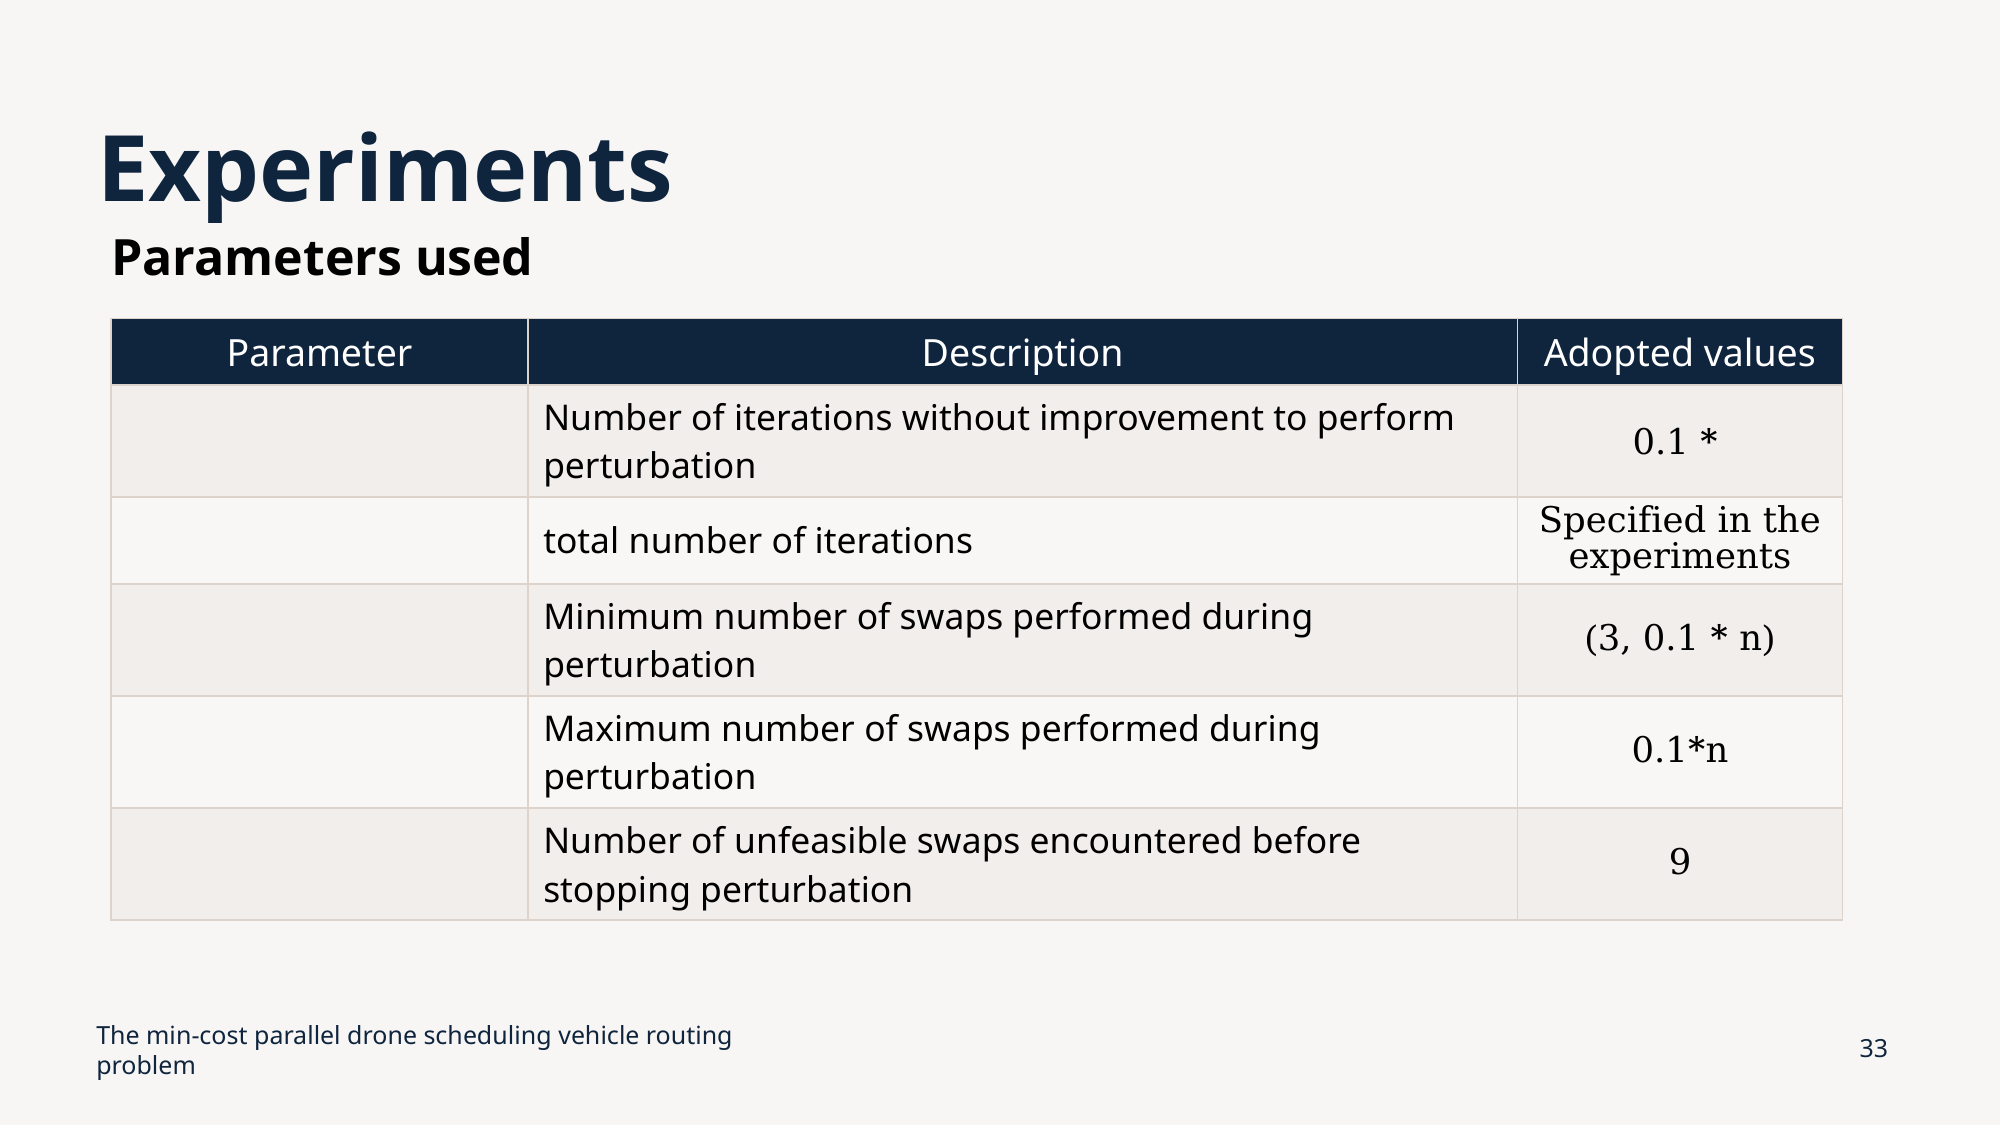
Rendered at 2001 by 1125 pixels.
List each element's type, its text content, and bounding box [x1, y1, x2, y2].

title Experiments [82, 63, 1808, 281]
footer The min-cost parallel drone scheduling vehicle routing problem [81, 1020, 836, 1080]
text_box Parameters used [96, 217, 1649, 293]
slide_number 33 [1836, 1020, 1912, 1080]
